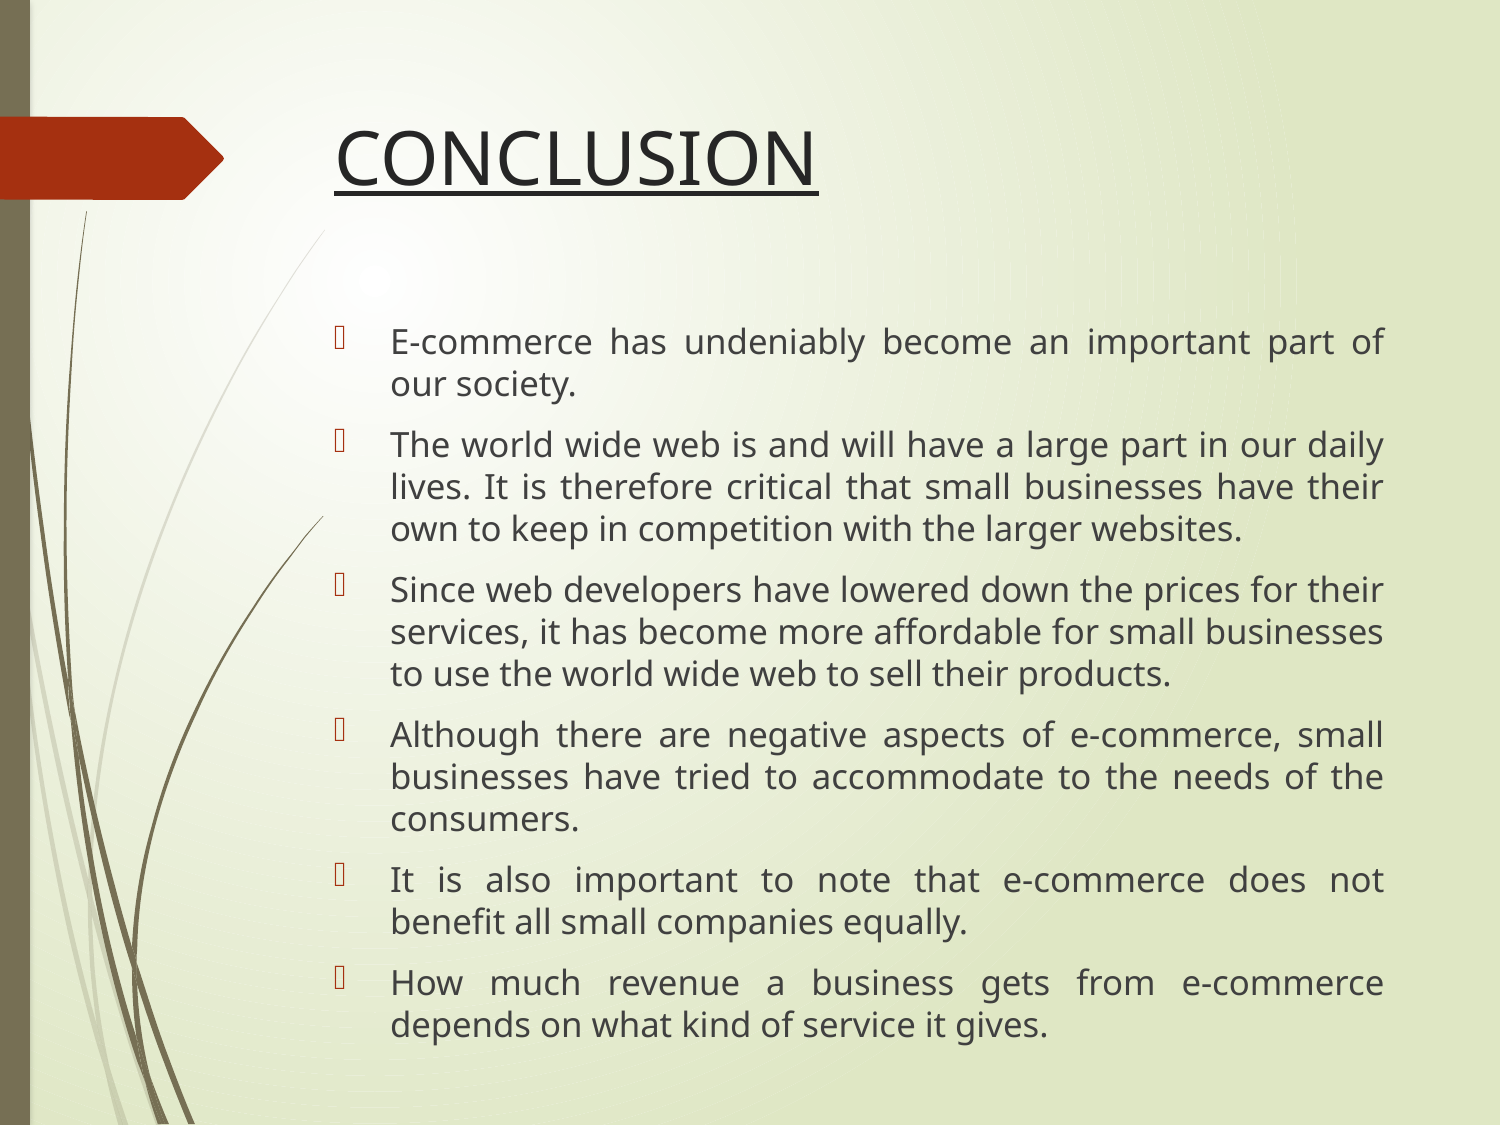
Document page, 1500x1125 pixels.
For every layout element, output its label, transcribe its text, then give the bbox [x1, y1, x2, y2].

title CONCLUSION [319, 102, 1400, 312]
list E-commerce has undeniably become an important part of our society. The world wide web is and will have a large part in our daily lives. It is therefore critical that small businesses have their own to keep in competition with the larger websites. Since web developers have lowered down the prices for their services, it has become more affordable for small businesses to use the world wide web to sell their products. Although there are negative aspects of e-commerce, small businesses have tried to accommodate to the needs of the consumers. It is also important to note that e-commerce does not benefit all small companies equally. How much revenue a business gets from e-commerce depends on what kind of service it gives. [318, 312, 1400, 1063]
